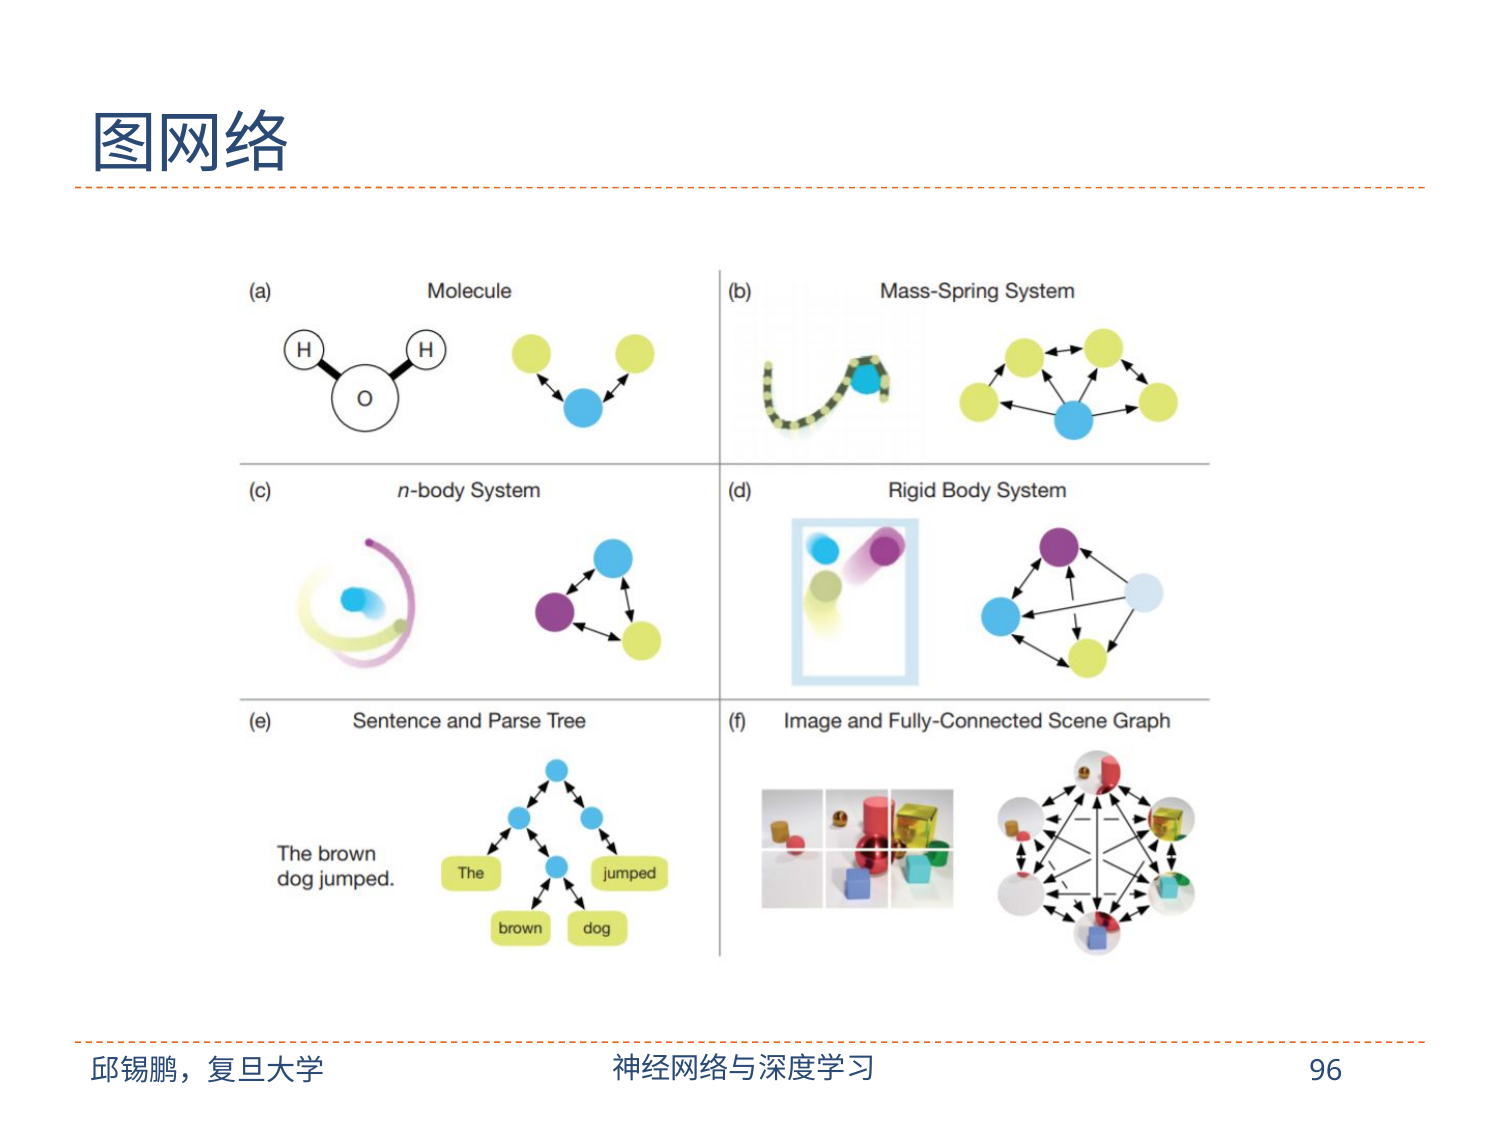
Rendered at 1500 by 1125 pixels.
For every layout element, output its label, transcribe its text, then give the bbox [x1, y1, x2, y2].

picture [237, 249, 1213, 964]
title 图网络 [75, 24, 1425, 188]
